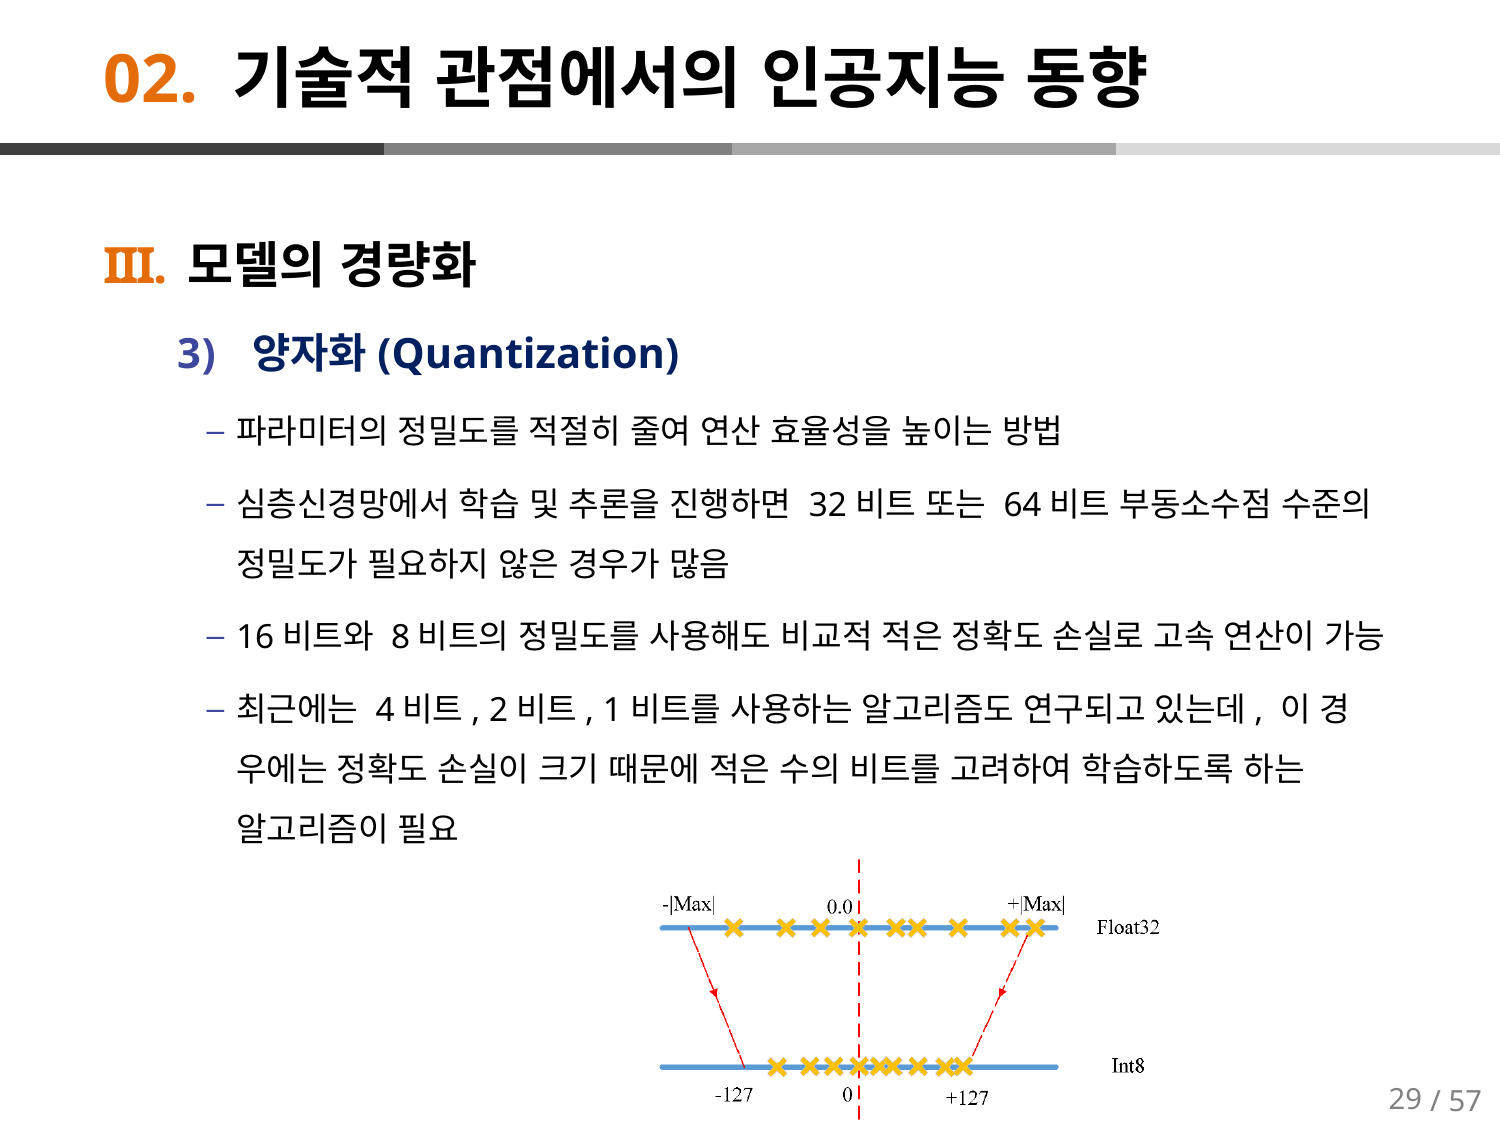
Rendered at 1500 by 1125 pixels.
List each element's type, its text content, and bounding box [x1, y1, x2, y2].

list 모델의 경량화 양자화(Quantization) 파라미터의 정밀도를 적절히 줄여 연산 효율성을 높이는 방법 심층신경망에서 학습 및 추론을 진행하면 32비트 또는 64비트 부동소수점 수준의 정밀도가 필요하지 않은 경우가 많음 16비트와 8비트의 정밀도를 사용해도 비교적 적은 정확도 손실로 고속 연산이 가능 최근에는 4비트, 2비트, 1비트를 사용하는 알고리즘도 연구되고 있는데, 이 경 우에는 정확도 손실이 크기 때문에 적은 수의 비트를 고려하여 학습하도록 하는 알고리즘이 필요 [88, 196, 1412, 1095]
title 02. 기술적 관점에서의 인공지능 동향 [88, 30, 1400, 121]
picture [655, 857, 1164, 1125]
